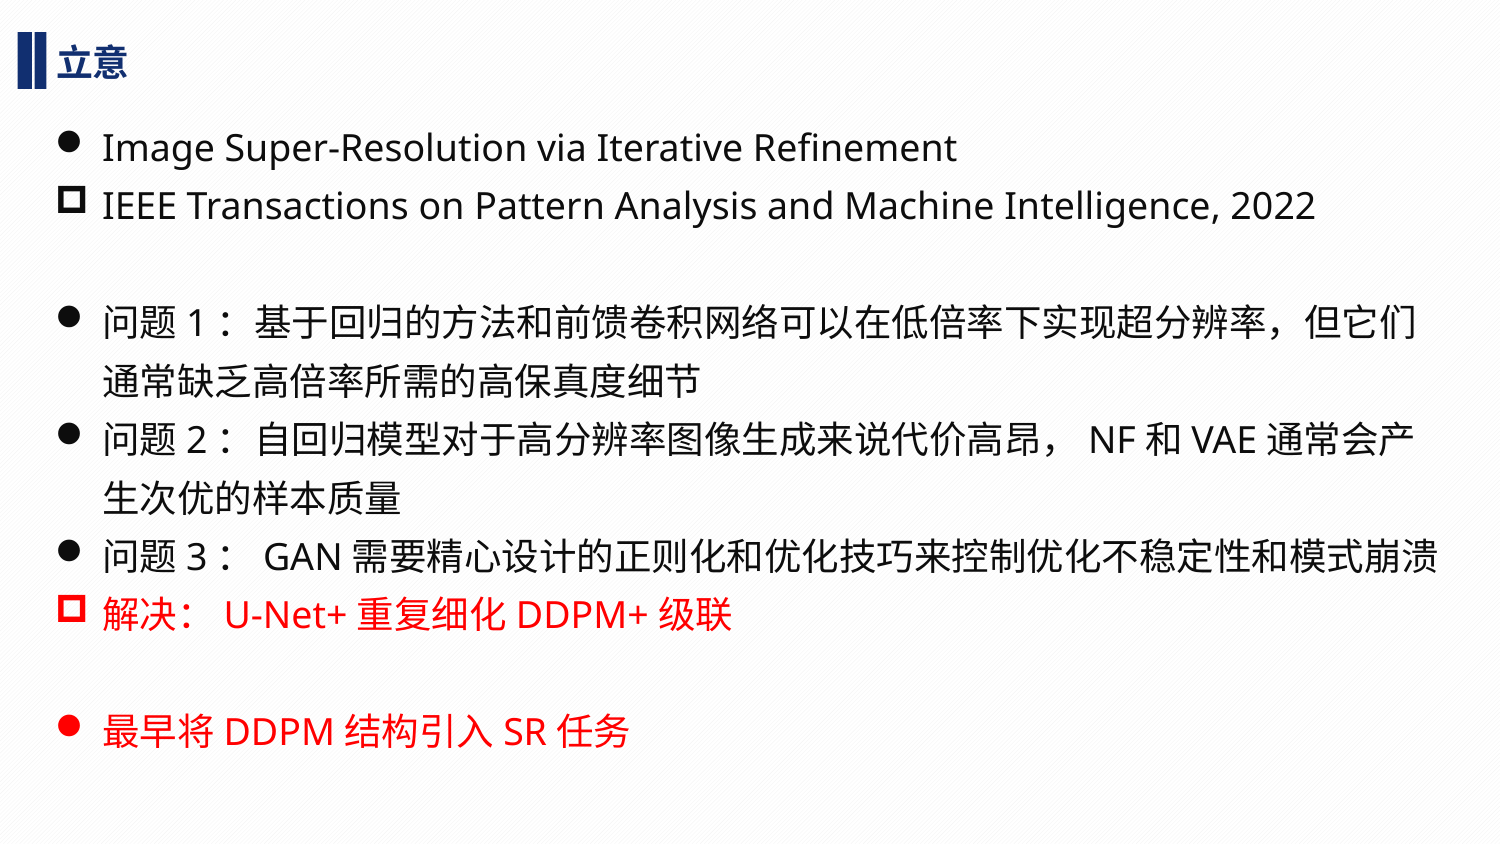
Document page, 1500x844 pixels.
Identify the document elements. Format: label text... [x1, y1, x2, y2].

text_box [32, 30, 48, 91]
text_box Image Super-Resolution via Iterative Refinement IEEE Transactions on Pattern Analysis and Machine Intelligence, 2022 问题1：基于回归的方法和前馈卷积网络可以在低倍率下实现超分辨率，但它们通常缺乏高倍率所需的高保真度细节 问题2：自回归模型对于高分辨率图像生成来说代价高昂，NF和VAE通常会产生次优的样本质量 问题3：GAN需要精心设计的正则化和优化技巧来控制优化不稳定性和模式崩溃 解决：U-Net+重复细化DDPM+级联 最早将DDPM结构引入SR任务 [40, 102, 1459, 761]
text_box 立意 [48, 32, 845, 91]
text_box [16, 30, 32, 91]
